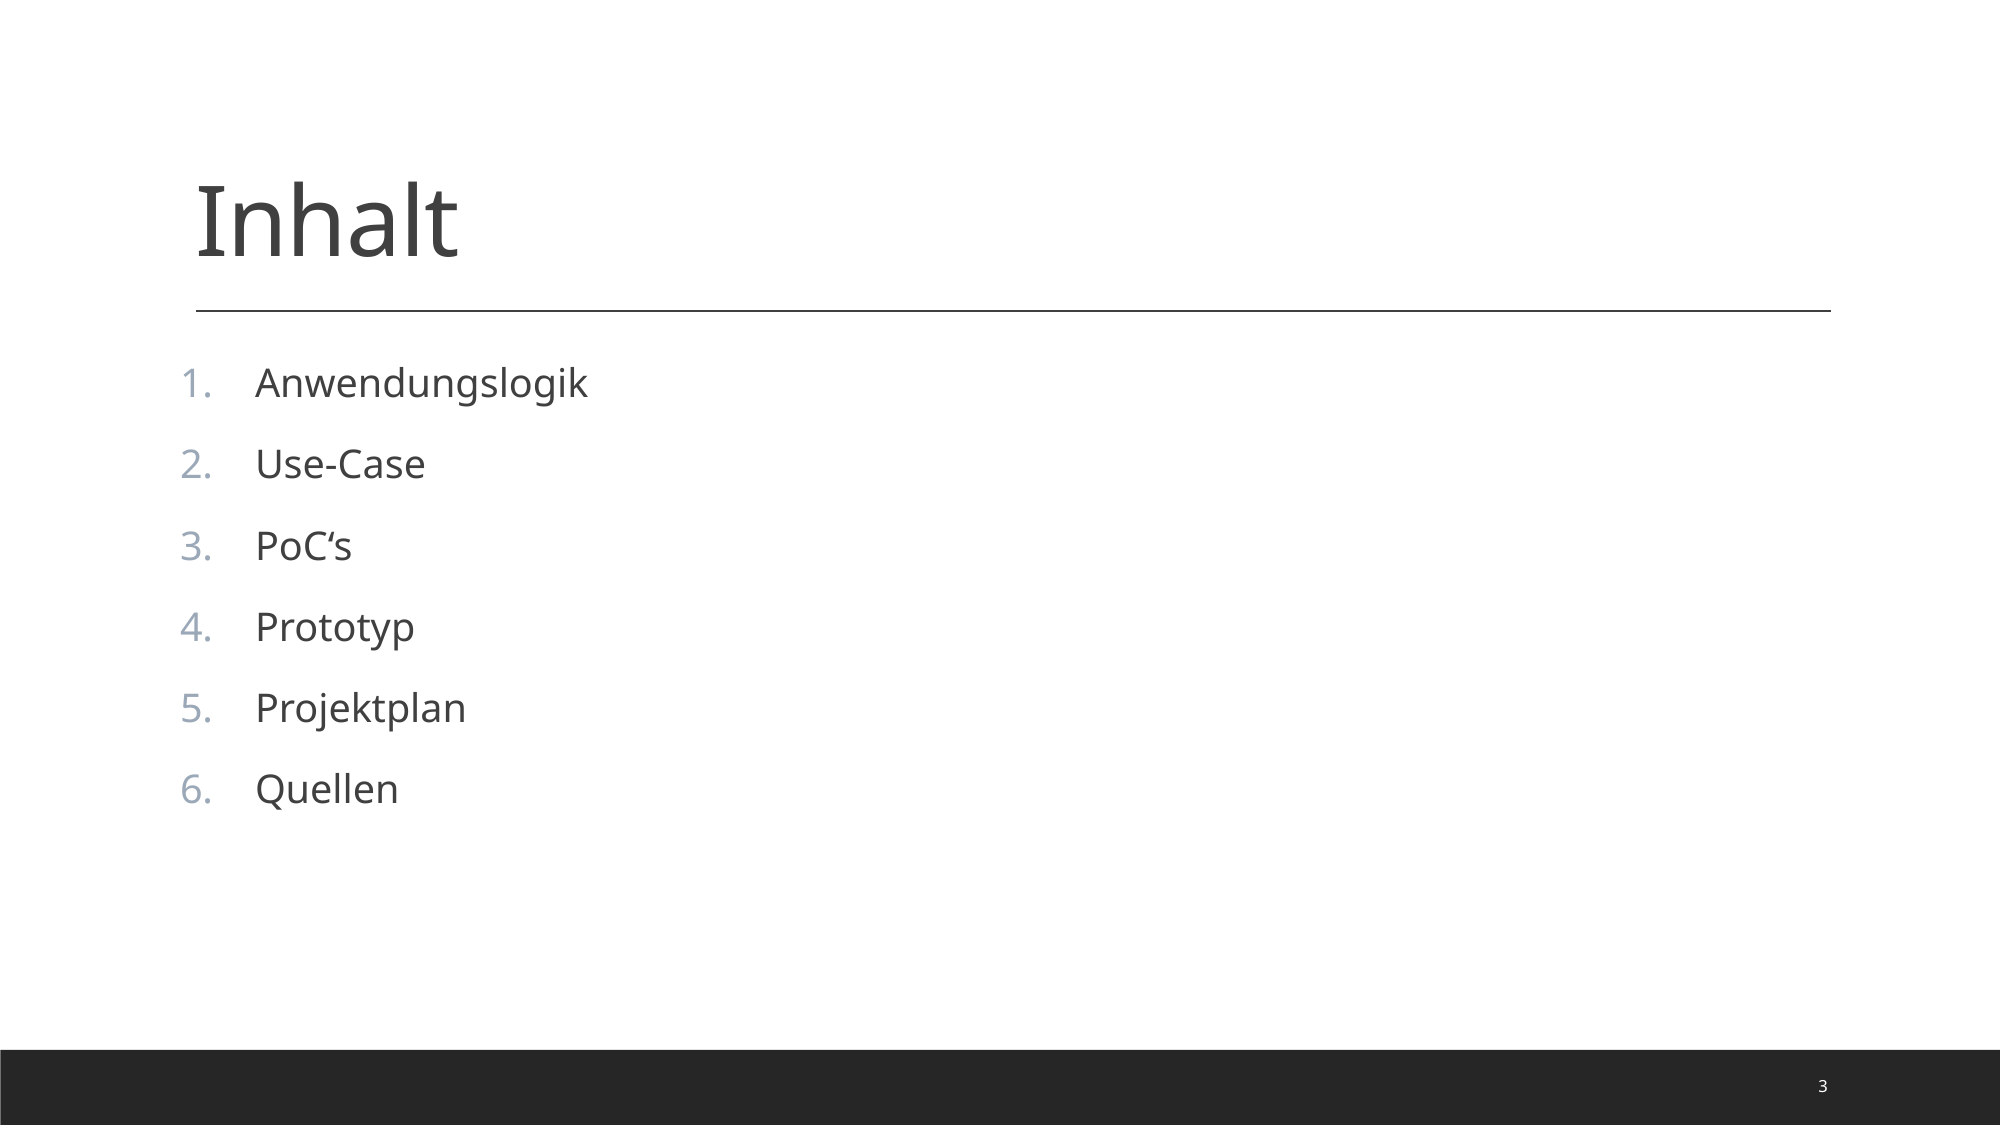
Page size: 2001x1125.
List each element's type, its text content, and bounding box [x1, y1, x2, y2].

slide_number 3 [1803, 1057, 1932, 1118]
list Anwendungslogik Use-Case PoC‘s Prototyp Projektplan Quellen [180, 345, 1830, 1029]
title Inhalt [180, 47, 1830, 285]
